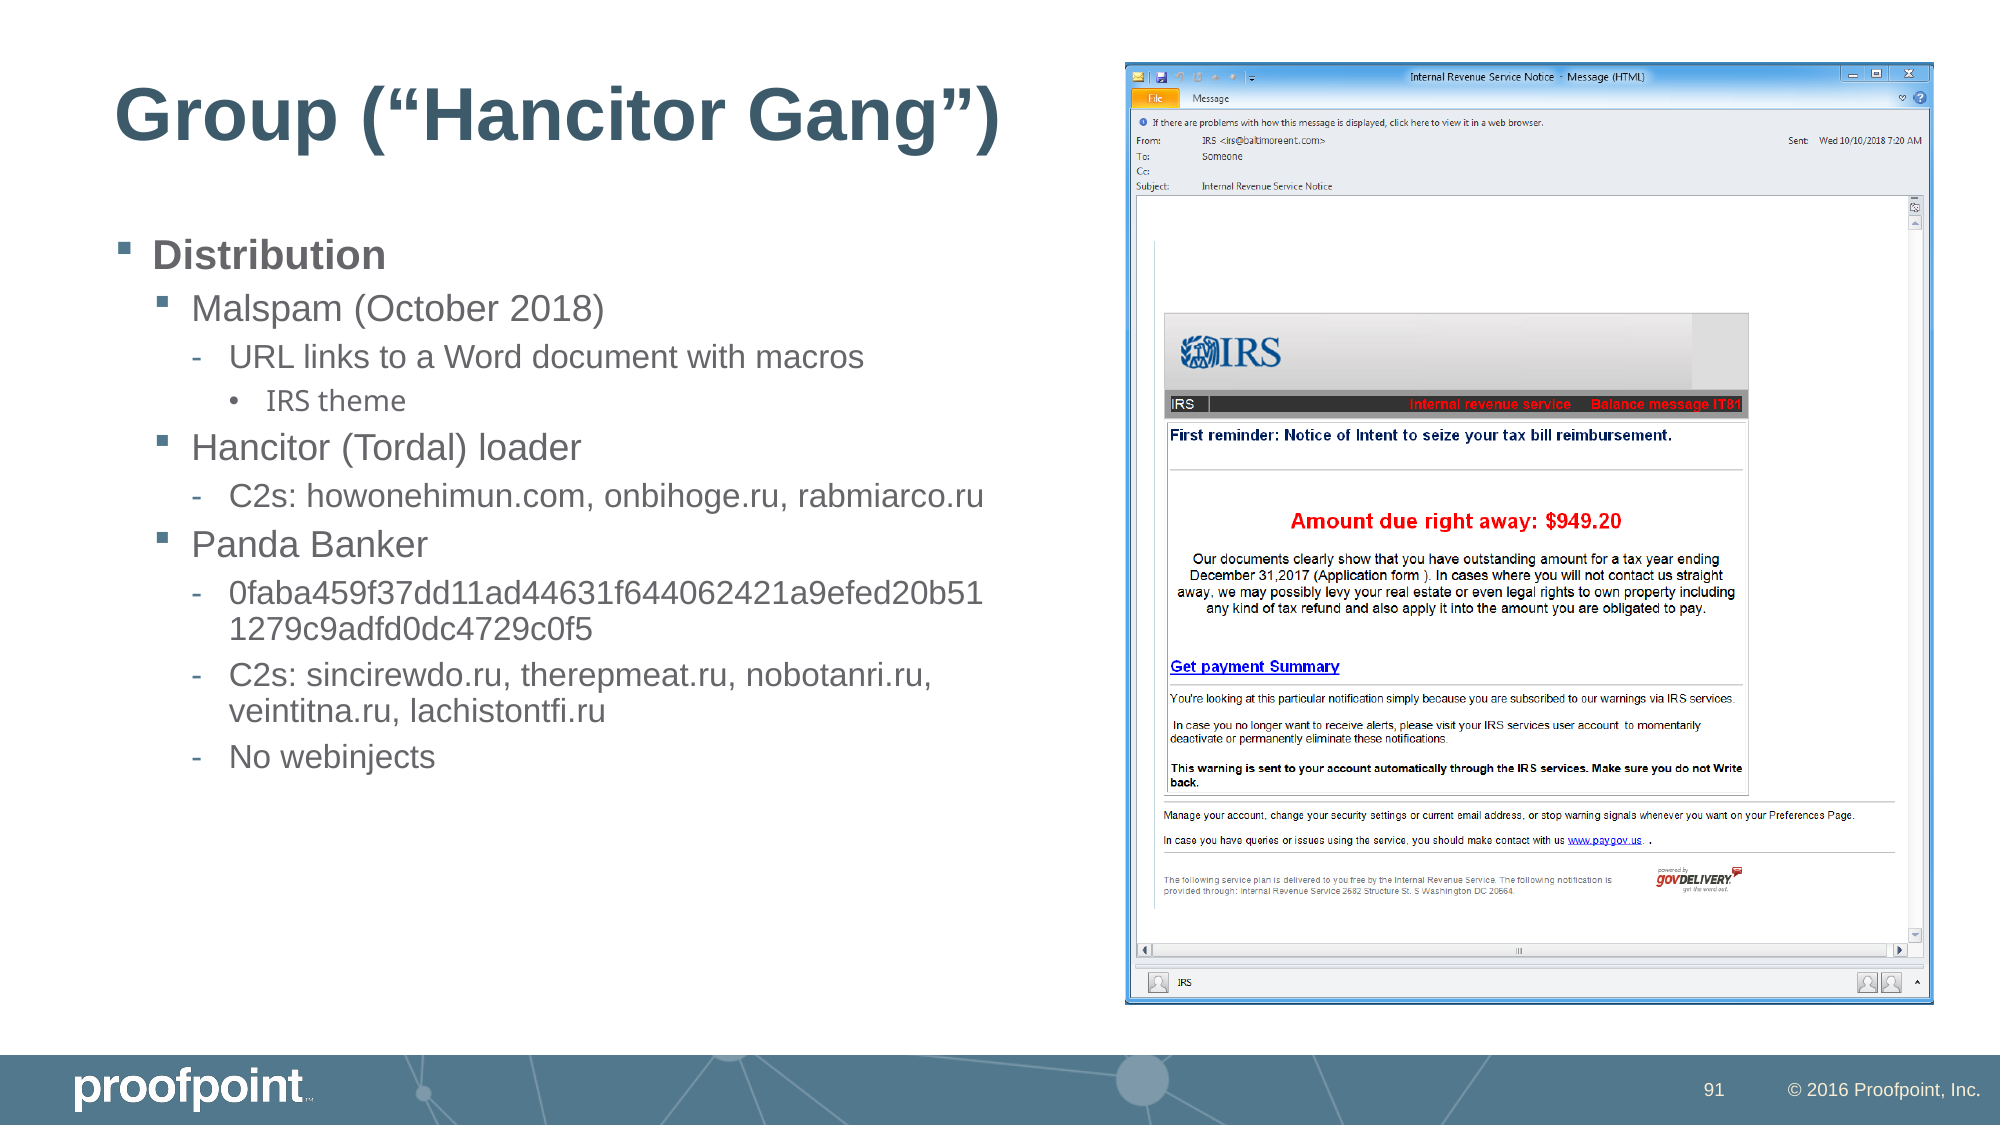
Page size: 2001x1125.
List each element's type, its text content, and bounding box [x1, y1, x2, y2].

list Distribution Malspam (October 2018) URL links to a Word document with macros IRS theme Hancitor (Tordal) loader C2s: howonehimun.com, onbihoge.ru, rabmiarco.ru Panda Banker 0faba459f37dd11ad44631f644062421a9efed20b511279c9adfd0dc4729c0f5 C2s: sincirewdo.ru, therepmeat.ru, nobotanri.ru, veintitna.ru, lachistontfi.ru No webinjects [99, 225, 1124, 940]
title Group (“Hancitor Gang”) [99, 45, 1900, 188]
picture [1124, 62, 1934, 1005]
picture [75, 1067, 313, 1112]
